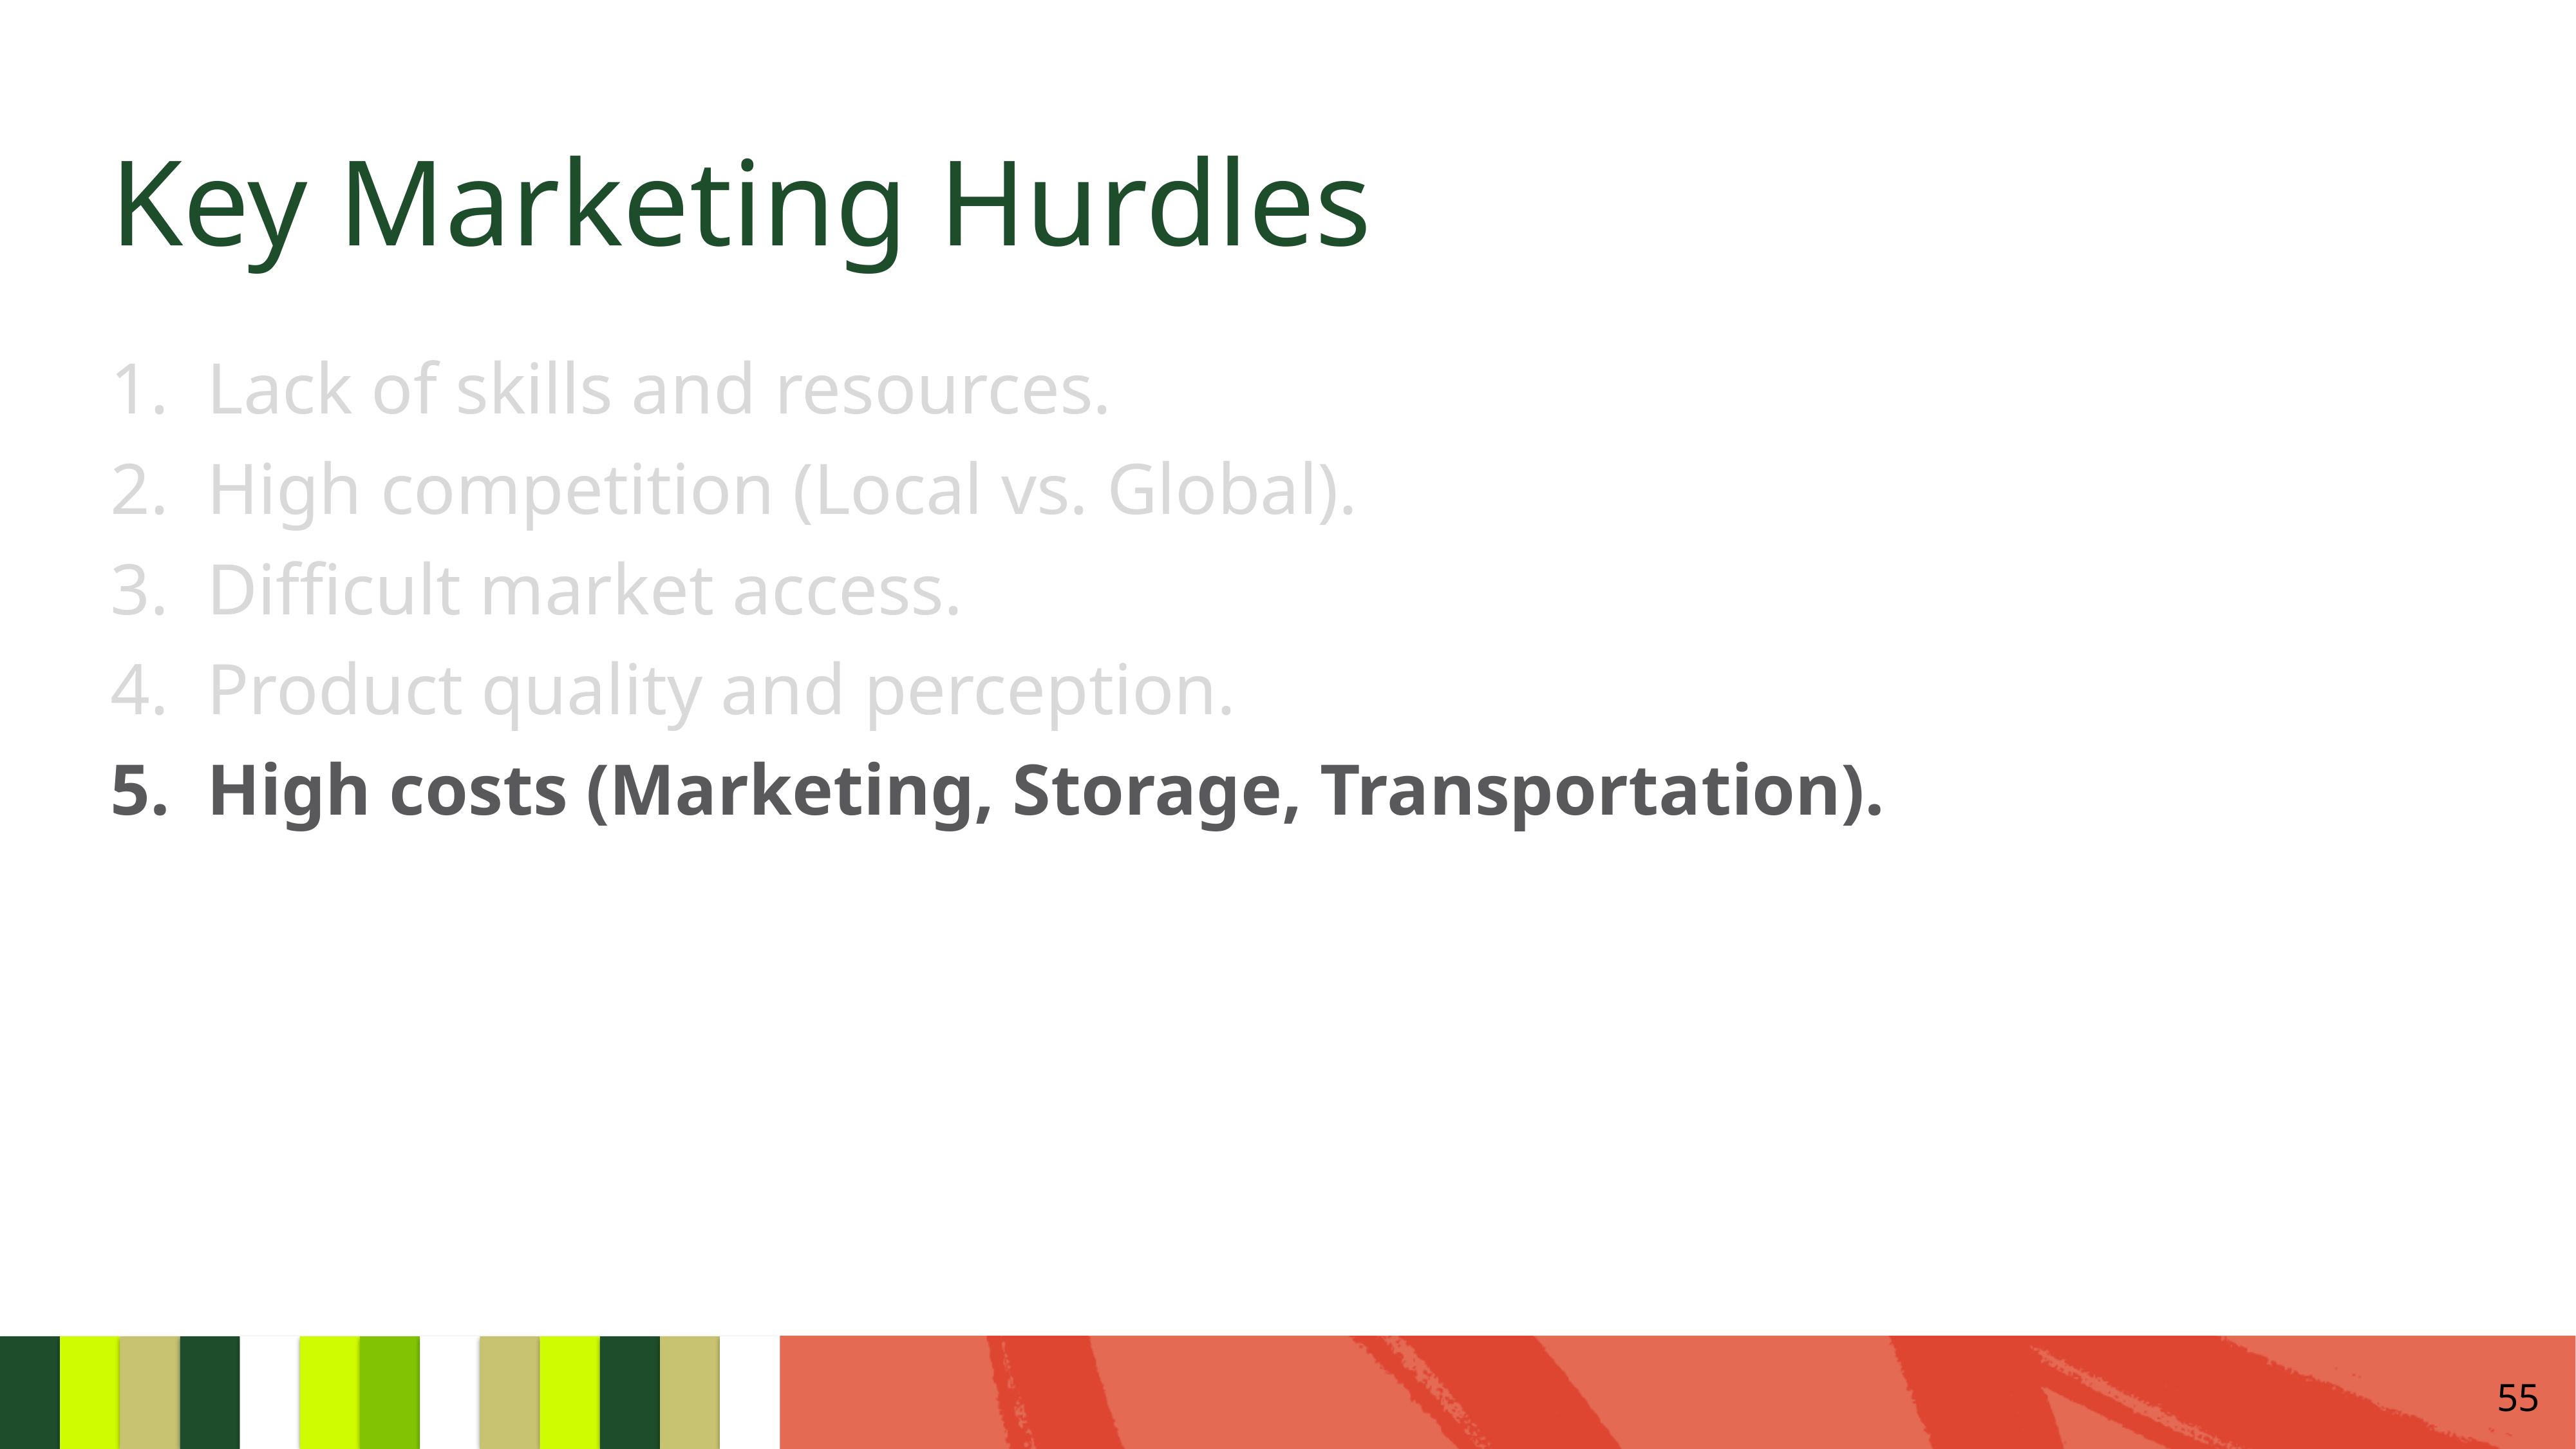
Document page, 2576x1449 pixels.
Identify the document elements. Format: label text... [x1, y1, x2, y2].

picture [780, 1336, 2576, 1449]
title Key Marketing Hurdles [100, 117, 2476, 280]
list Lack of skills and resources. High competition (Local vs. Global). Difficult market access. Product quality and perception. High costs (Marketing, Storage, Transportation). [100, 334, 2476, 1043]
slide_number 55 [2452, 1376, 2550, 1423]
